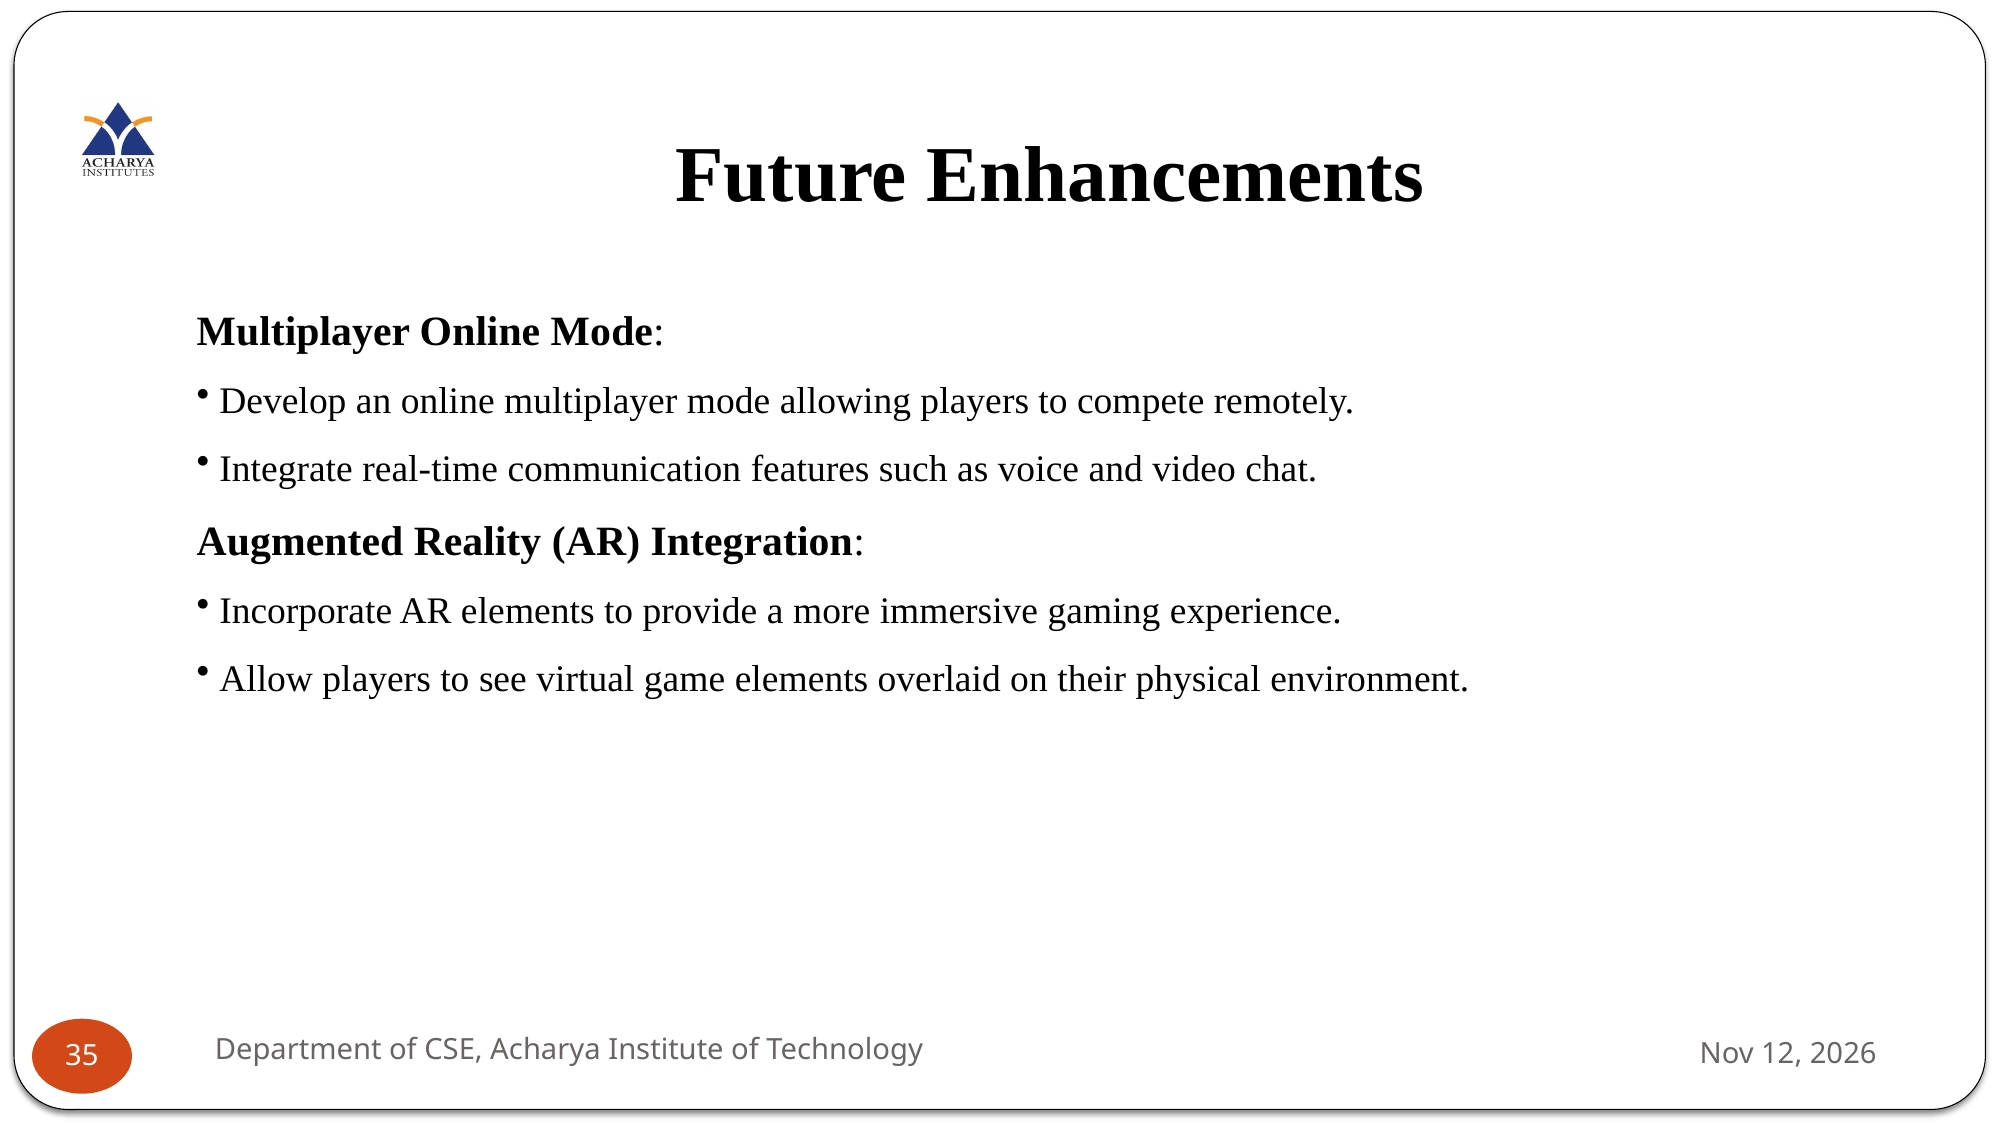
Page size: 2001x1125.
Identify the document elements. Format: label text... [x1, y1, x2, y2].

picture [80, 101, 156, 177]
slide_number 19-Jul-24 [1350, 1015, 1892, 1094]
list Multiplayer Online Mode: Develop an online multiplayer mode allowing players to compete remotely. Integrate real-time communication features such as voice and video chat. Augmented Reality (AR) Integration: Incorporate AR elements to provide a more immersive gaming experience. Allow players to see virtual game elements overlaid on their physical environment. [181, 195, 1919, 849]
slide_number 35 [32, 1018, 132, 1094]
title Future Enhancements [200, 45, 1900, 195]
footer Department of CSE, Acharya Institute of Technology [200, 1012, 1067, 1088]
